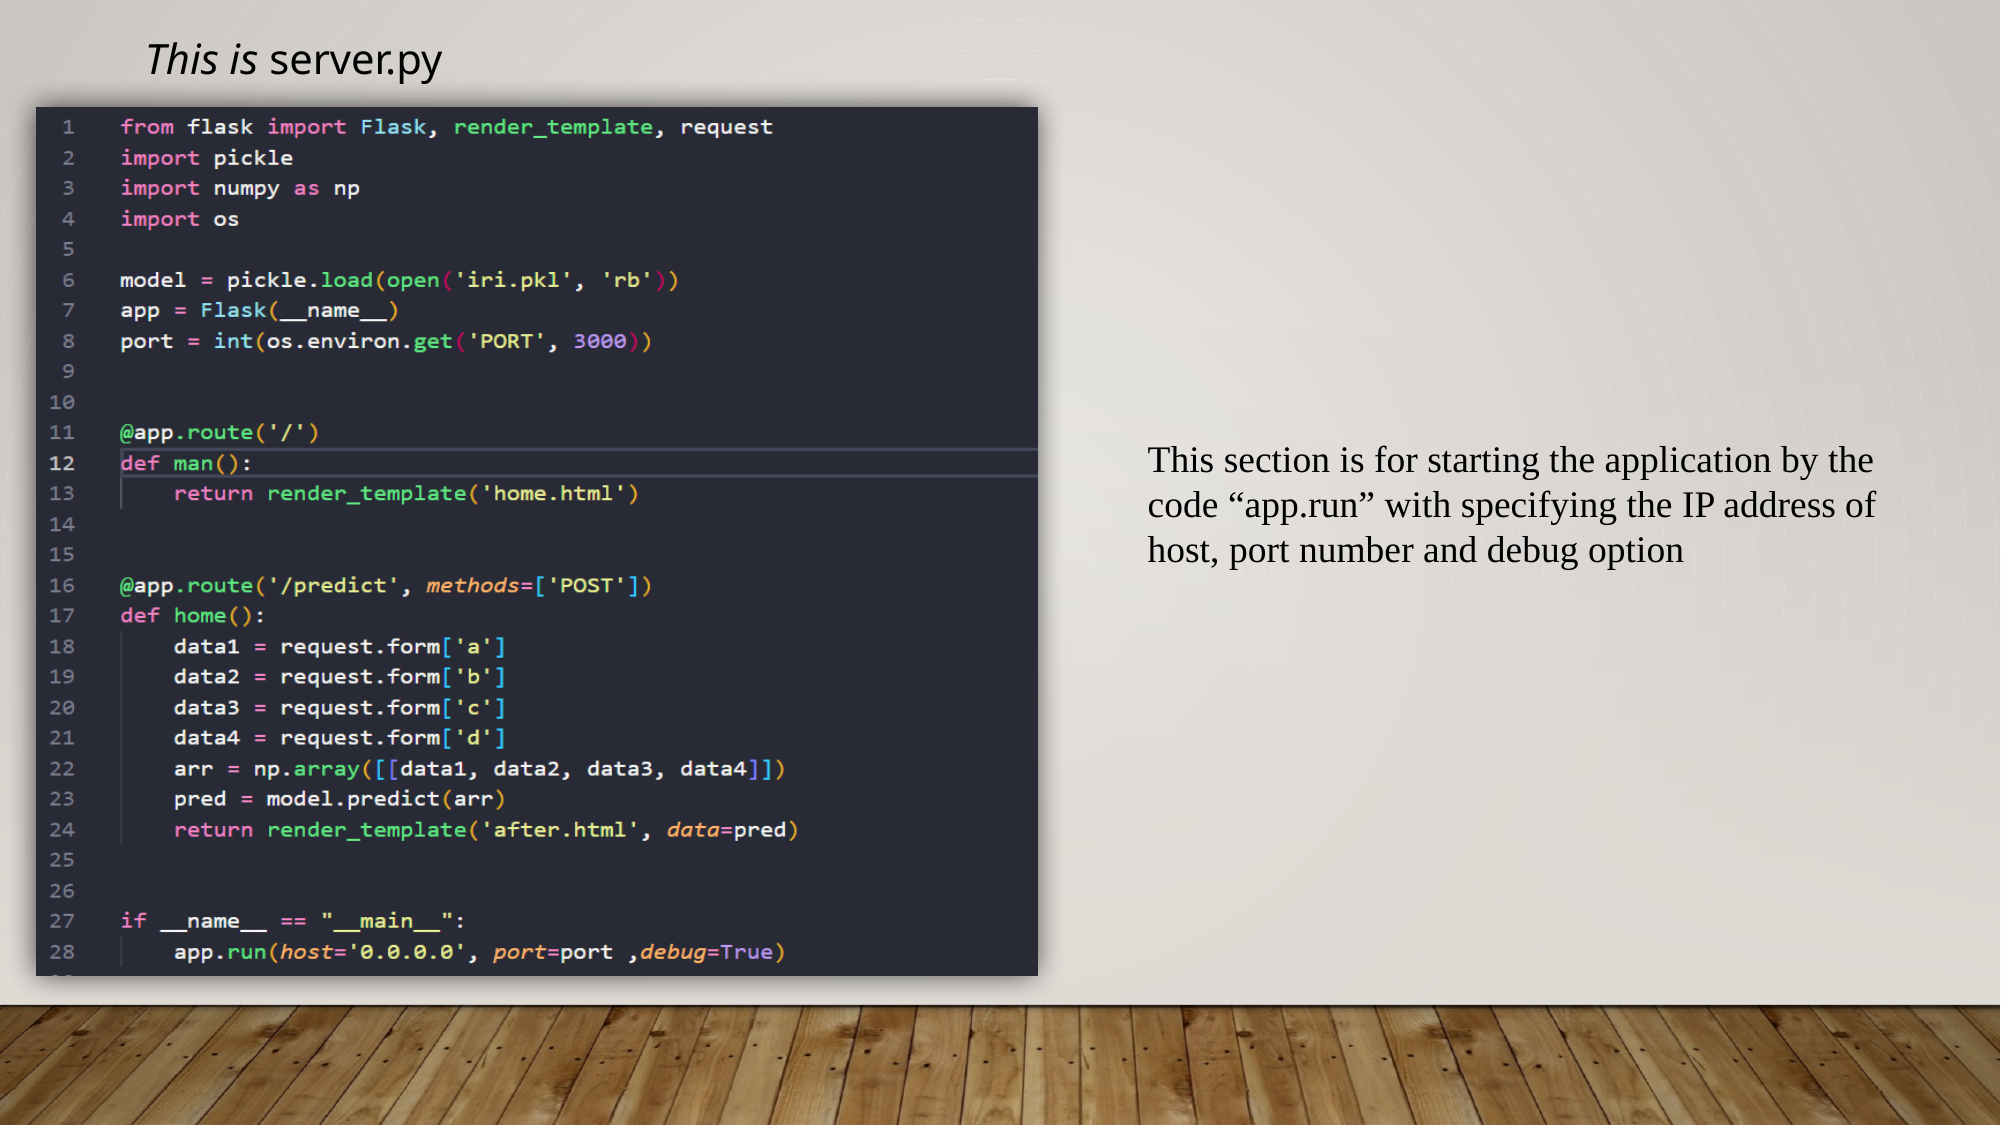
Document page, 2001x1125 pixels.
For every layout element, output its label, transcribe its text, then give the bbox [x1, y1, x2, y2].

text_box This section is for starting the application by the code “app.run” with specifying the IP address of host, port number and debug option [1132, 427, 1964, 578]
picture [36, 107, 1038, 976]
picture [0, 1005, 2000, 1125]
text_box This is server.py [130, 15, 1819, 935]
